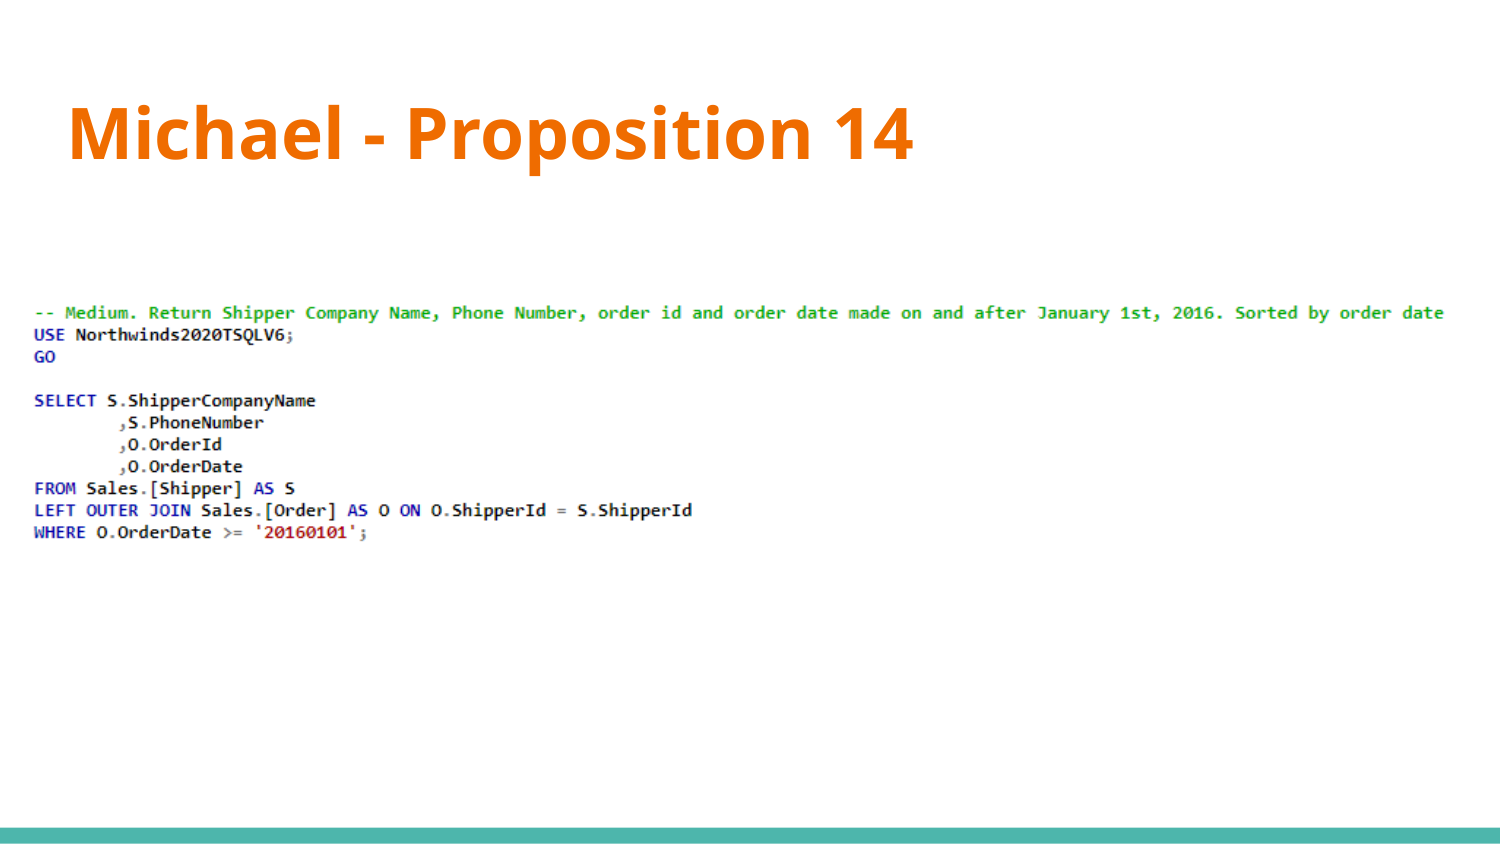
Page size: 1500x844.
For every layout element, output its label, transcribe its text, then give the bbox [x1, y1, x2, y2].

picture [24, 293, 1476, 550]
title Michael - Proposition 14 [51, 72, 1449, 189]
